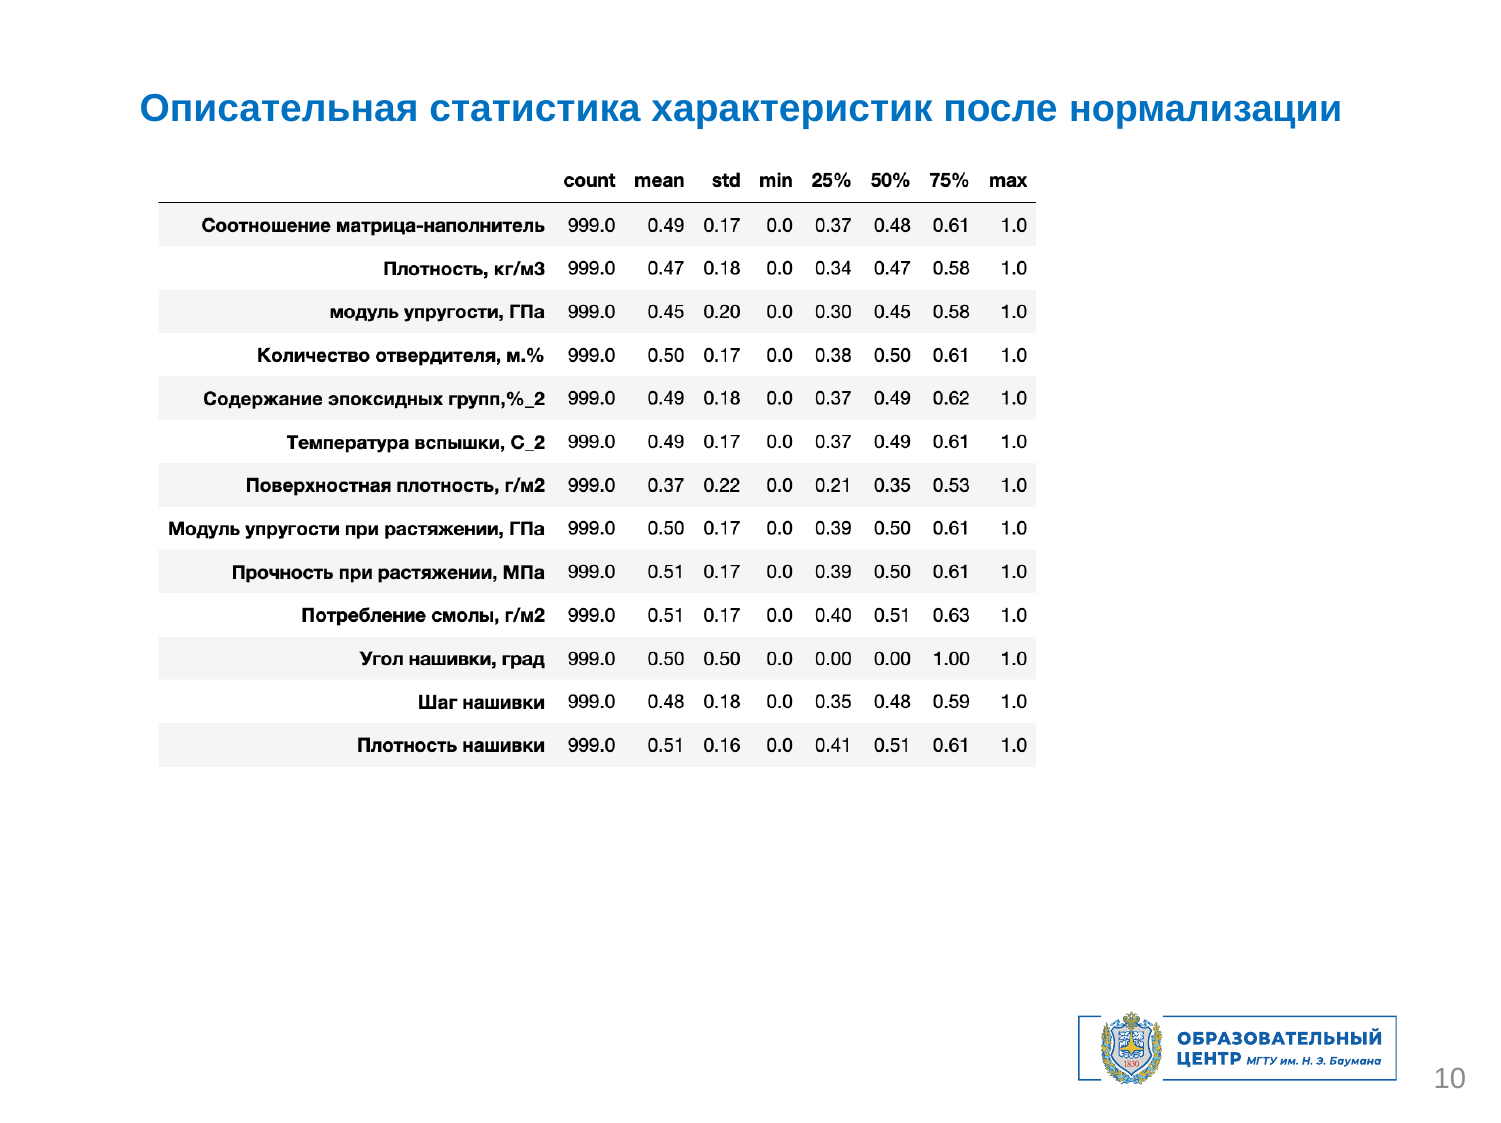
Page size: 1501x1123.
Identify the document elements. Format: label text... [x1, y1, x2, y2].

slide_number 10 [1420, 1047, 1496, 1108]
picture [102, 168, 1043, 775]
text_box Описательная статистика характеристик после нормализации [126, 82, 1421, 169]
